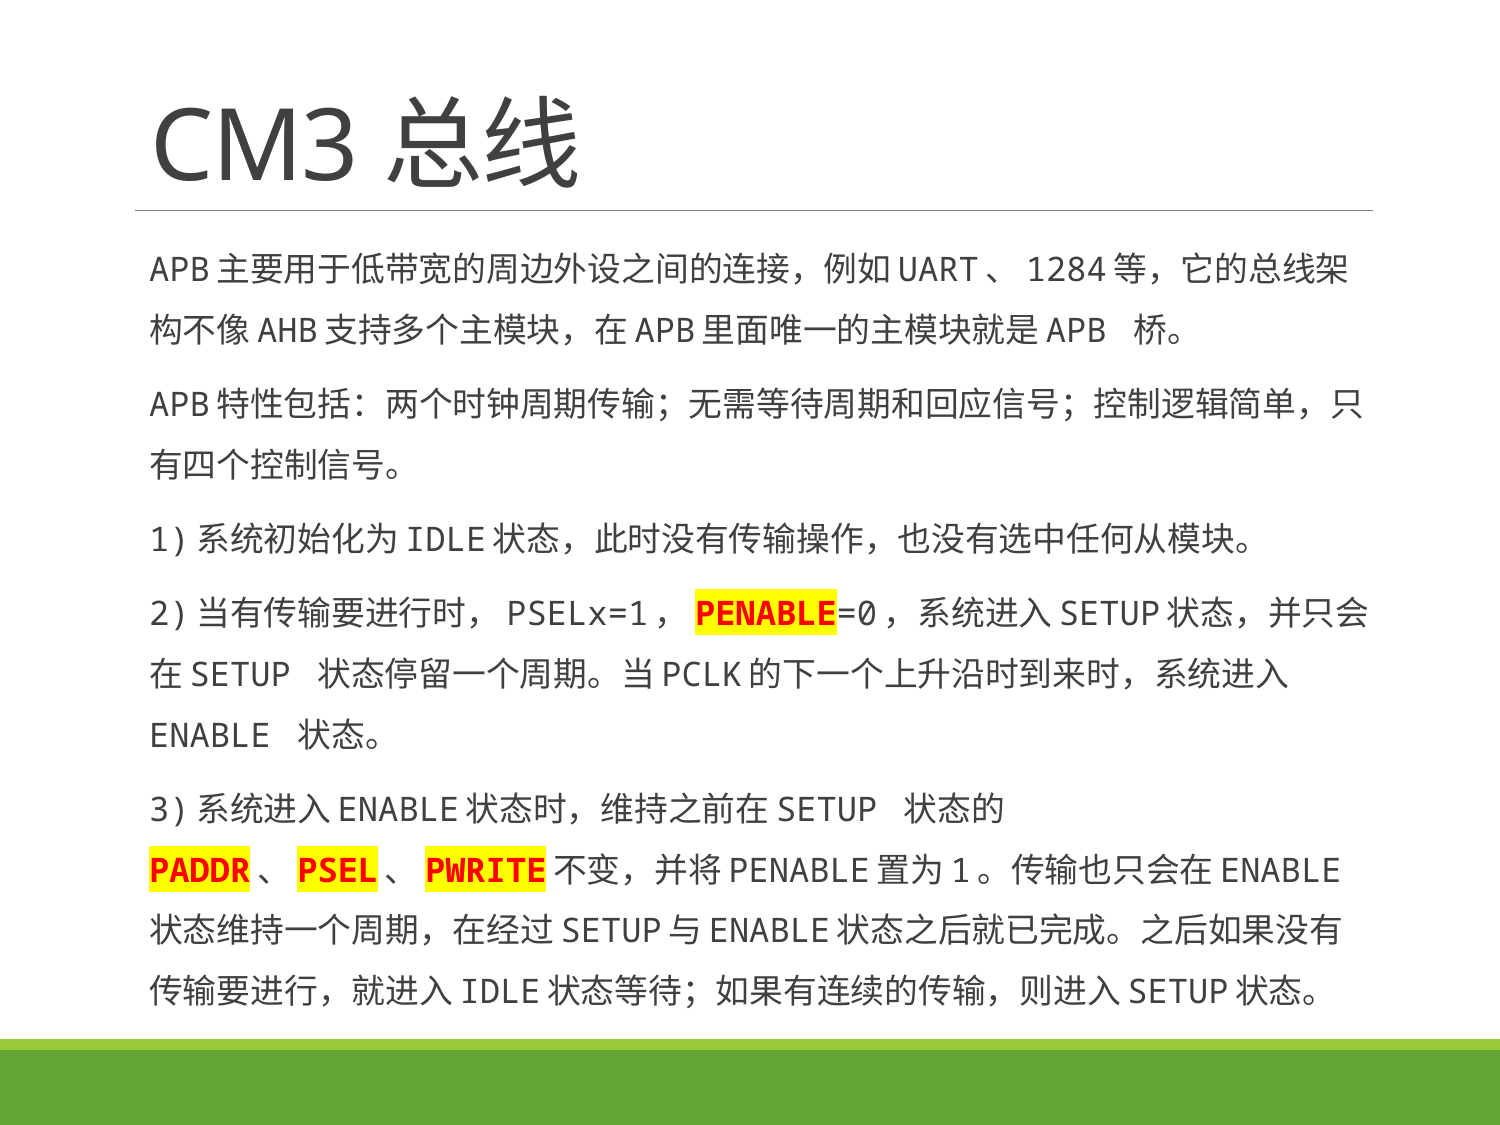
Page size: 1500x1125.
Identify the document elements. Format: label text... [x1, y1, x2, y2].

title CM3总线 [135, 47, 1373, 209]
list APB主要用于低带宽的周边外设之间的连接，例如UART、1284等，它的总线架构不像AHB支持多个主模块，在APB里面唯一的主模块就是APB 桥。 APB特性包括：两个时钟周期传输；无需等待周期和回应信号；控制逻辑简单，只有四个控制信号。 1)系统初始化为IDLE状态，此时没有传输操作，也没有选中任何从模块。 2)当有传输要进行时，PSELx=1，PENABLE=0，系统进入SETUP状态，并只会在SETUP 状态停留一个周期。当PCLK的下一个上升沿时到来时，系统进入ENABLE 状态。 3)系统进入ENABLE状态时，维持之前在SETUP 状态的PADDR、PSEL、PWRITE不变，并将PENABLE置为1。传输也只会在ENABLE状态维持一个周期，在经过SETUP与ENABLE状态之后就已完成。之后如果没有传输要进行，就进入IDLE状态等待；如果有连续的传输，则进入SETUP状态。 [135, 219, 1373, 1022]
